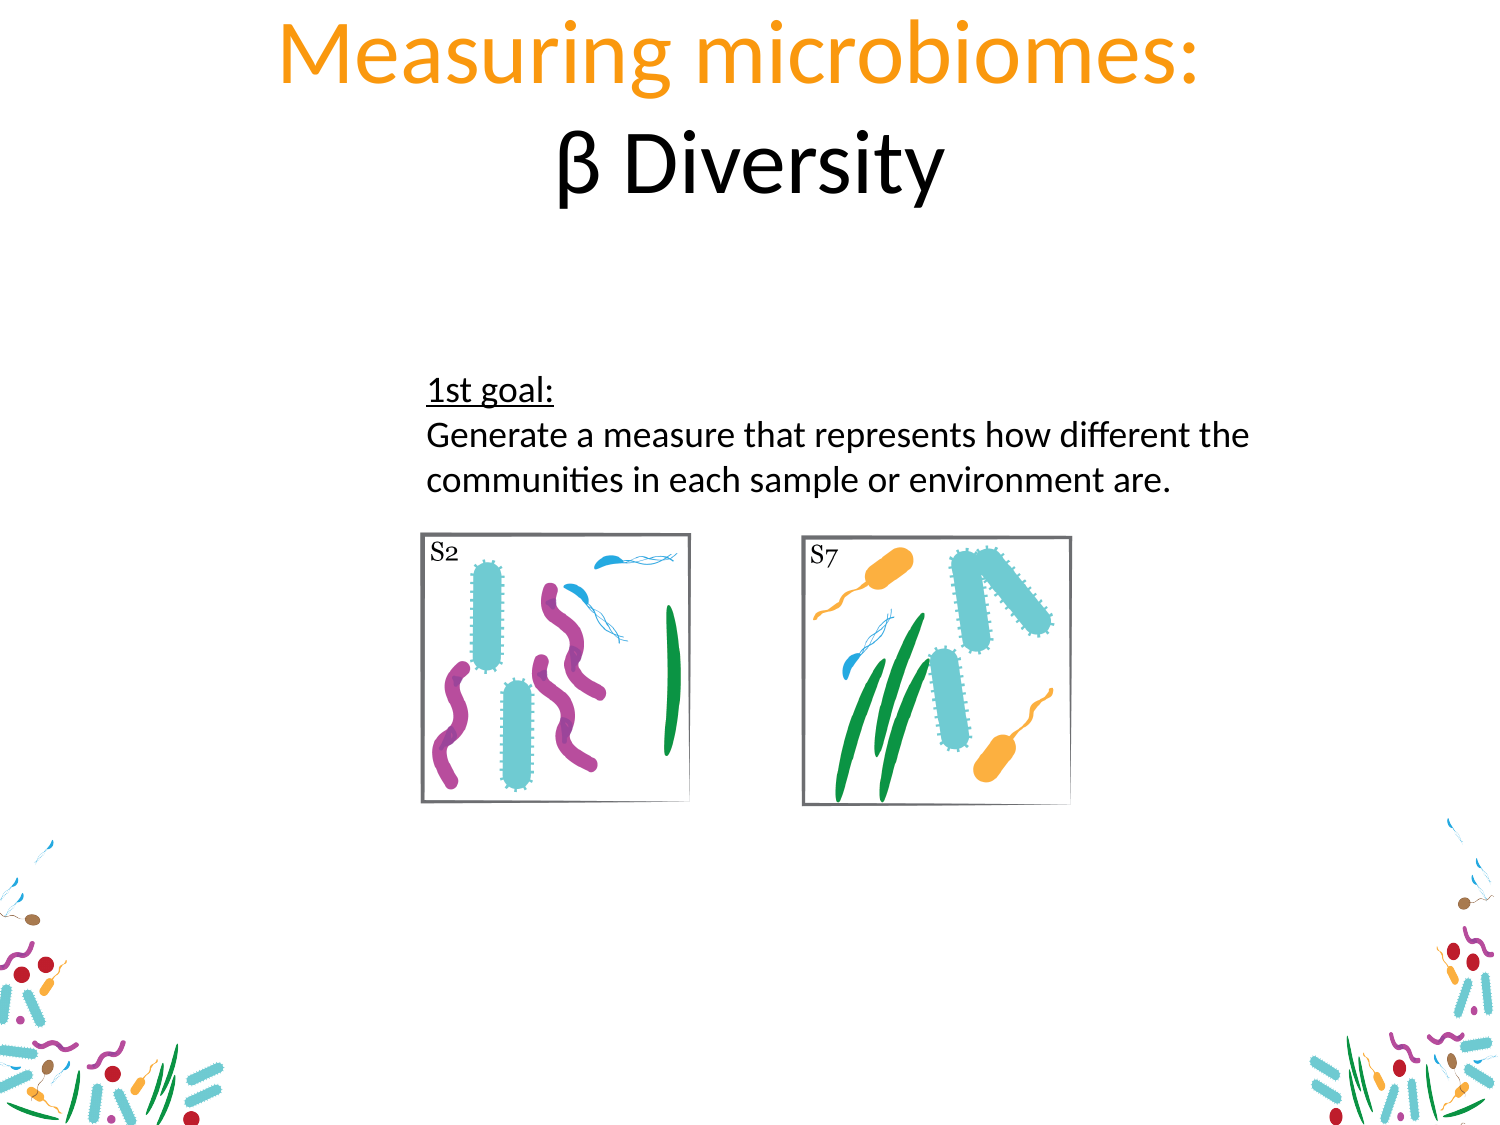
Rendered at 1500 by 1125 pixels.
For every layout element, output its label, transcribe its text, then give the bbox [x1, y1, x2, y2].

picture [1307, 814, 1500, 1125]
text_box Measuring microbiomes: β Diversity [0, 0, 1500, 226]
text_box 1st goal: Generate a measure that represents how different the communities in each sample or environment are. [411, 357, 1275, 508]
picture [406, 519, 1078, 815]
text_box [0, 250, 1468, 840]
picture [0, 836, 228, 1125]
